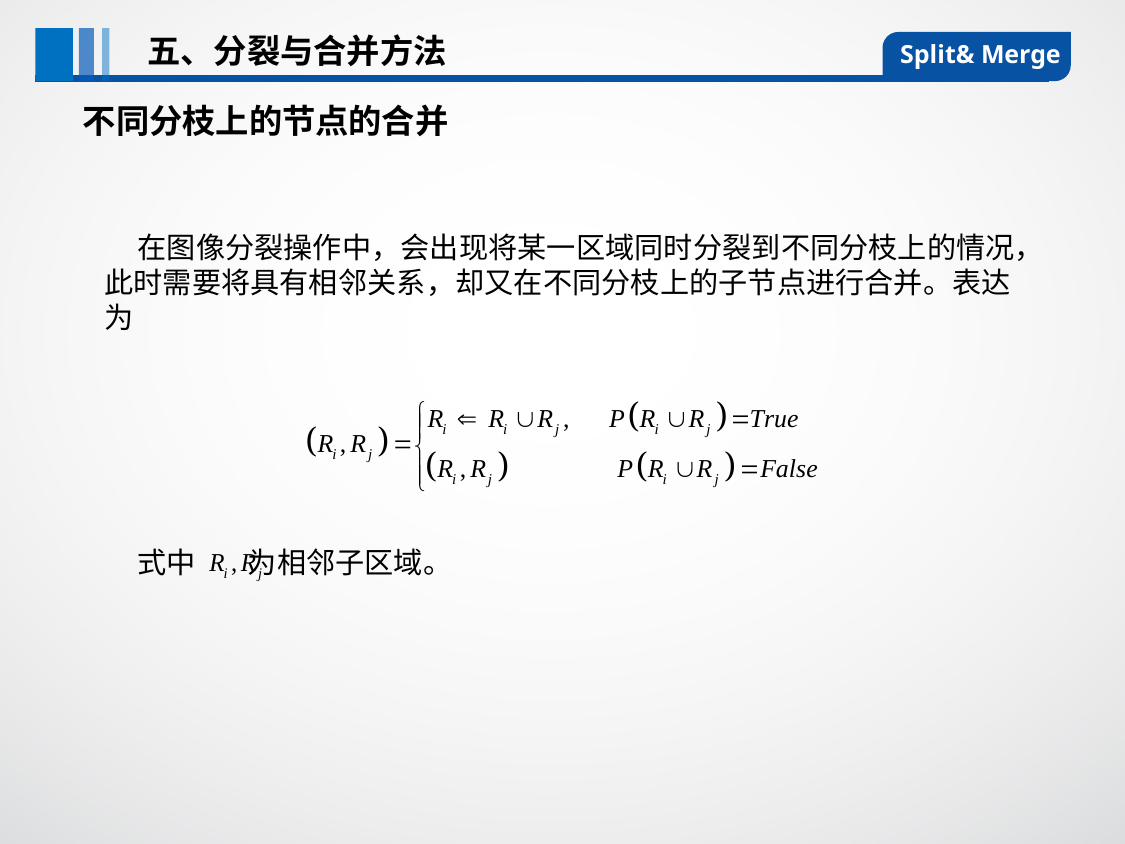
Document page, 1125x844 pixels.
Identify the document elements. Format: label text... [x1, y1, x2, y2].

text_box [302, 393, 823, 500]
text_box Split& Merge [885, 31, 1125, 76]
text_box 不同分枝上的节点的合并 [68, 93, 464, 148]
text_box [203, 545, 270, 588]
text_box 五、分裂与合并方法 [116, 22, 478, 78]
text_box 在图像分裂操作中，会出现将某一区域同时分裂到不同分枝上的情况，此时需要将具有相邻关系，却又在不同分枝上的子节点进行合并。表达为 式中 为相邻子区域。 [89, 222, 1036, 587]
picture [0, 0, 1125, 844]
